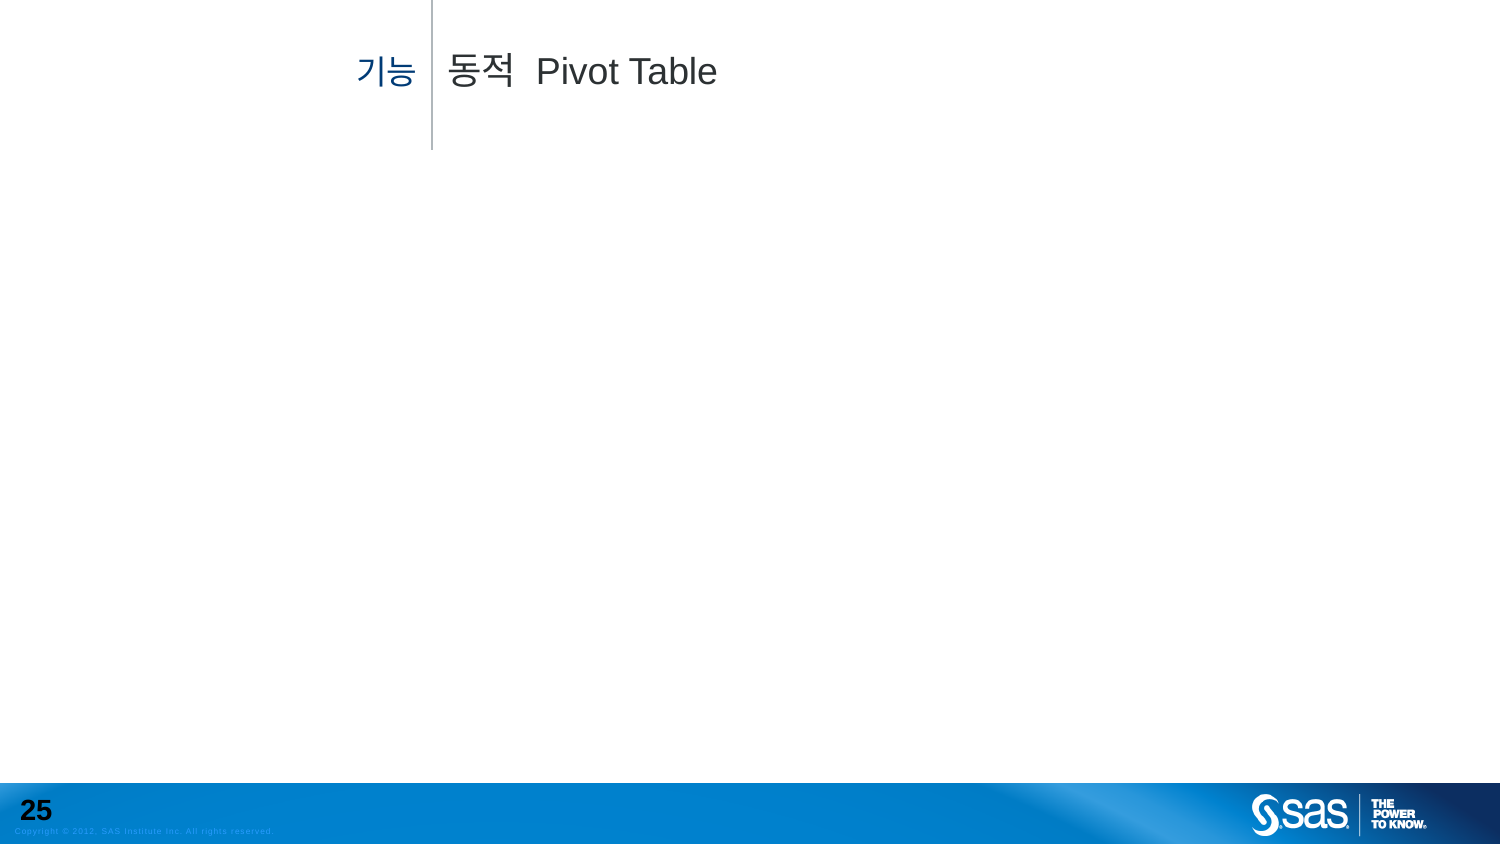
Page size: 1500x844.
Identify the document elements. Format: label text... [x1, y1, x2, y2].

list 동적 Pivot Table [432, 39, 1488, 100]
picture [0, 783, 1500, 844]
title 기능 [19, 43, 432, 99]
